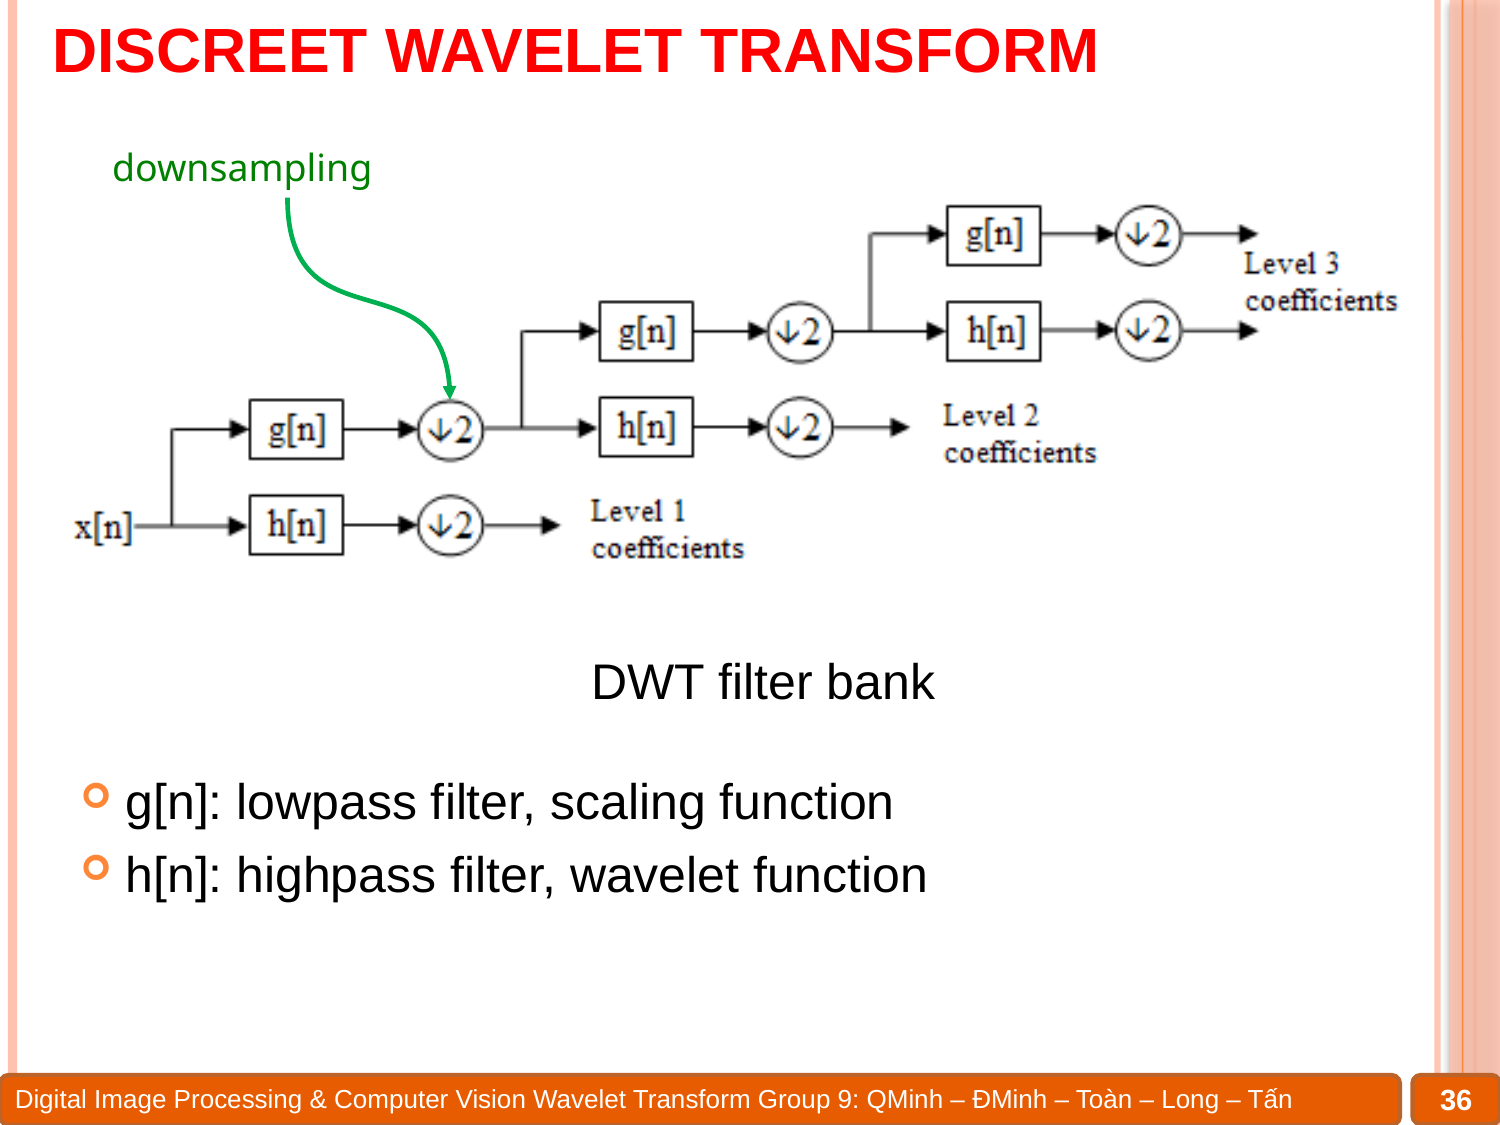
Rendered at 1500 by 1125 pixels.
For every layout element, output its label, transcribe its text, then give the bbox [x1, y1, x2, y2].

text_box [267, 217, 471, 381]
text_box downsampling [97, 137, 388, 171]
list g[n]: lowpass filter, scaling function h[n]: highpass filter, wavelet function [65, 762, 1391, 1018]
title DISCREET WAVELET TRANSFORM [37, 12, 1425, 93]
text_box DWT filter bank [576, 642, 951, 717]
picture [38, 174, 1424, 598]
slide_number 36 [1412, 1074, 1500, 1123]
